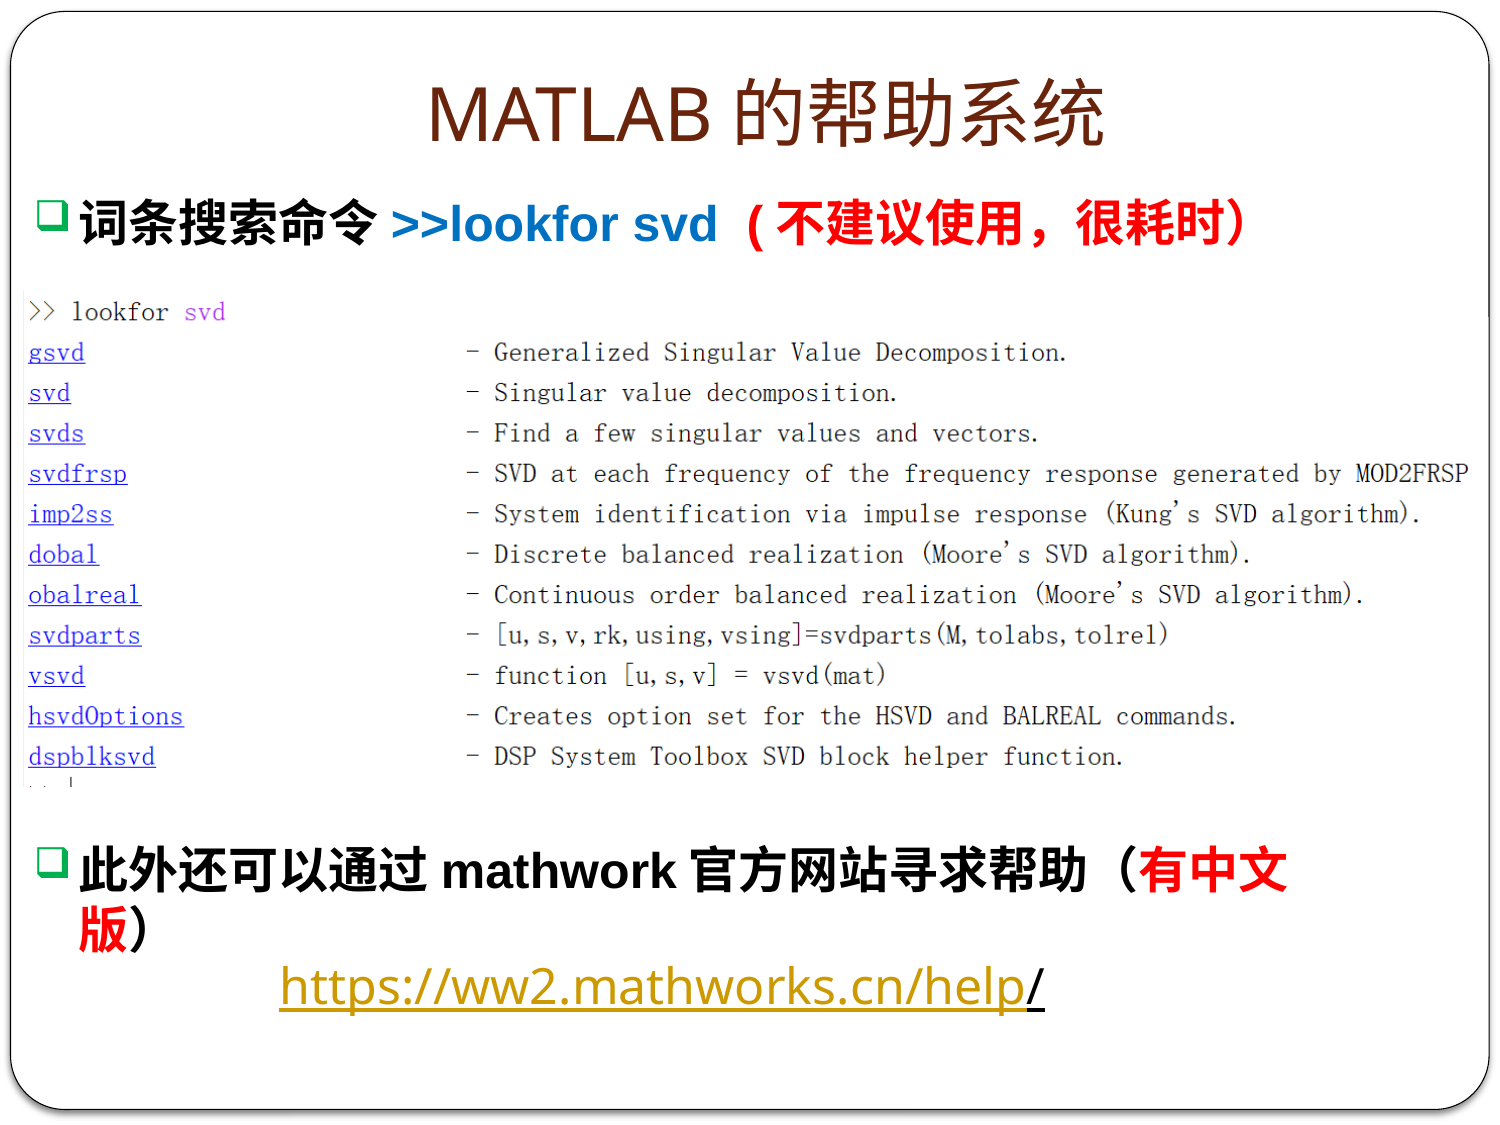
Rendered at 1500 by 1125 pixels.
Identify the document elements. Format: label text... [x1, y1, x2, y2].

text_box 此外还可以通过mathwork官方网站寻求帮助（有中文版） [19, 830, 1404, 966]
title MATLAB的帮助系统 [128, 0, 1404, 172]
text_box https://ww2.mathworks.cn/help/ [264, 966, 1074, 1031]
picture [23, 290, 1477, 788]
text_box 词条搜索命令>>lookfor svd (不建议使用，很耗时） [19, 184, 1404, 260]
